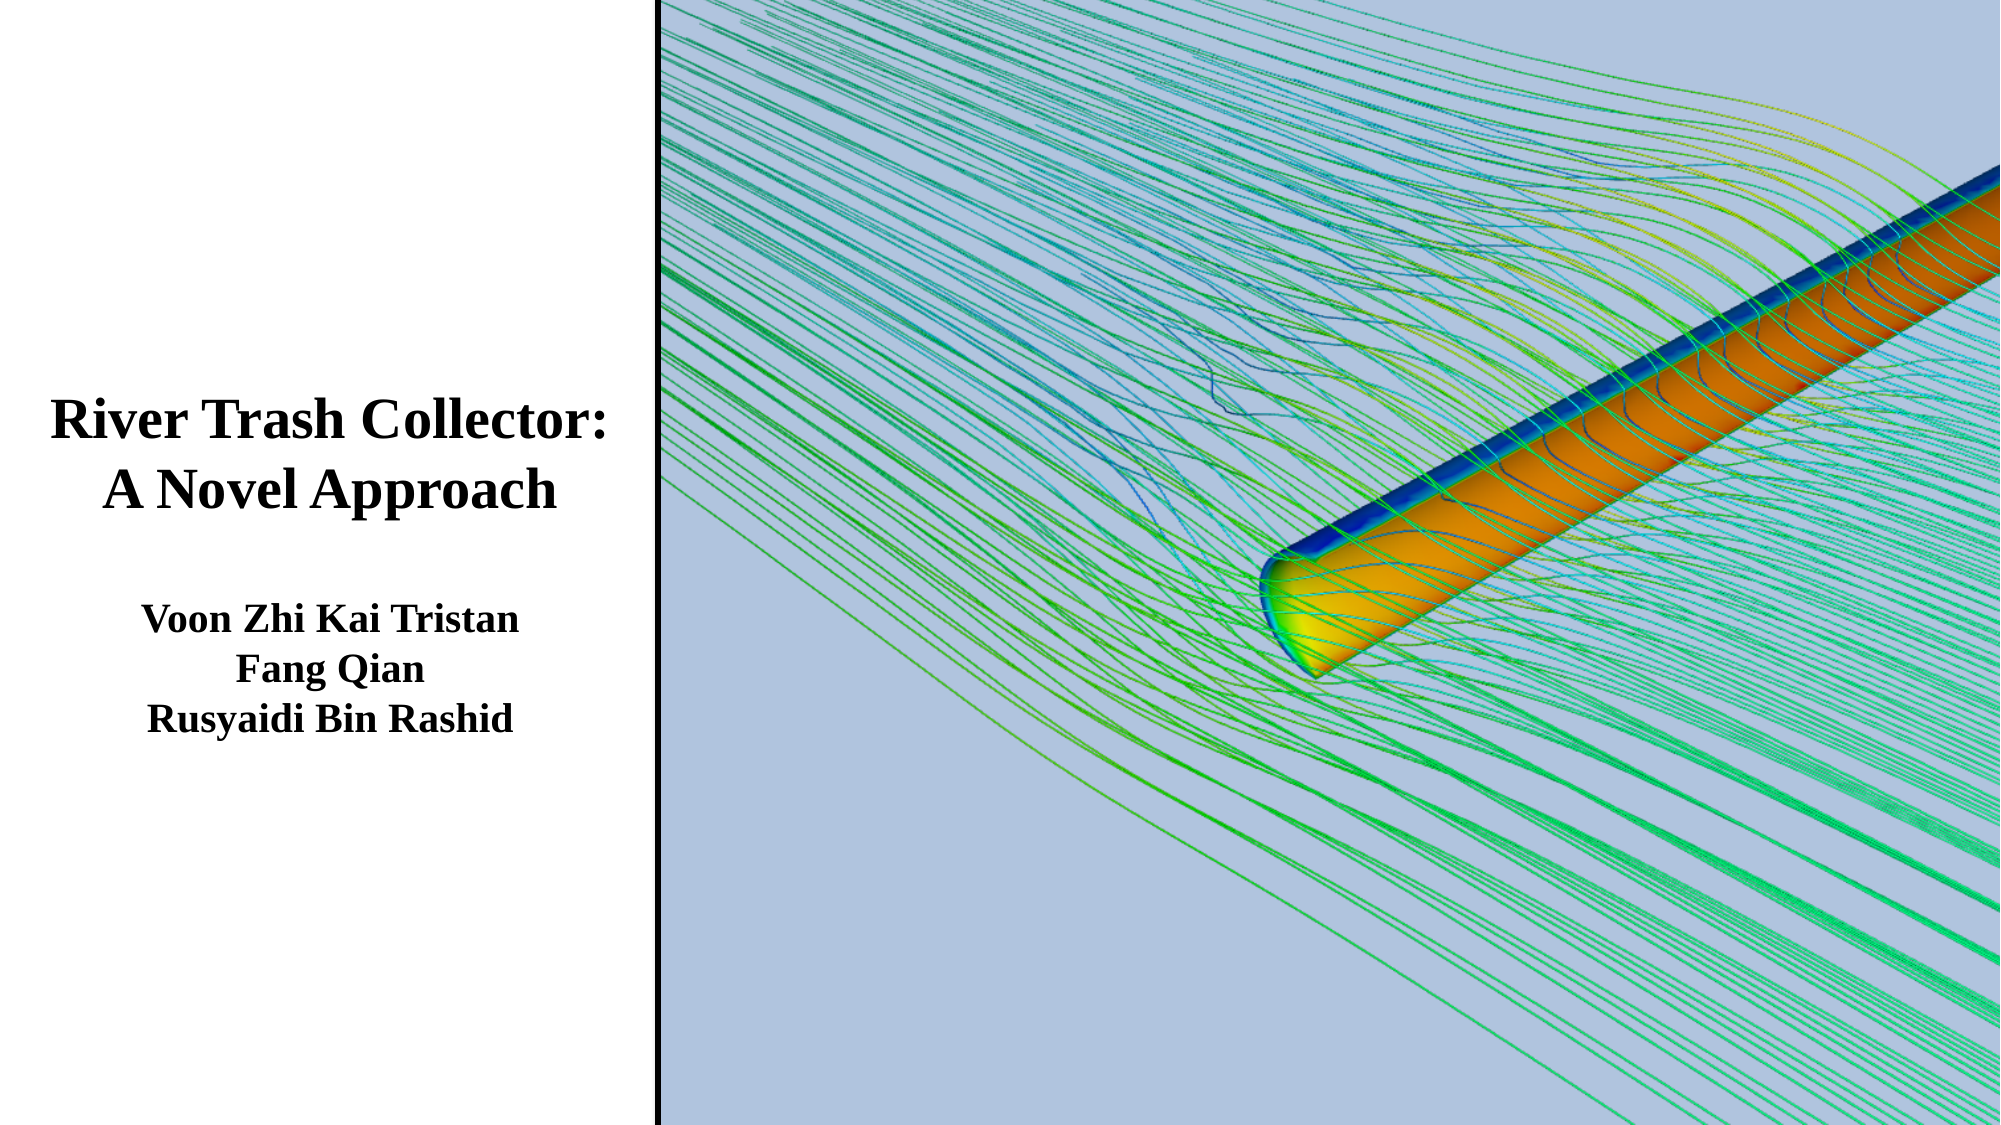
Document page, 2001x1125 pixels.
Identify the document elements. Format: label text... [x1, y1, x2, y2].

text_box River Trash Collector: A Novel Approach Voon Zhi Kai Tristan Fang Qian Rusyaidi Bin Rashid [0, 373, 653, 748]
picture [660, 0, 2000, 1125]
